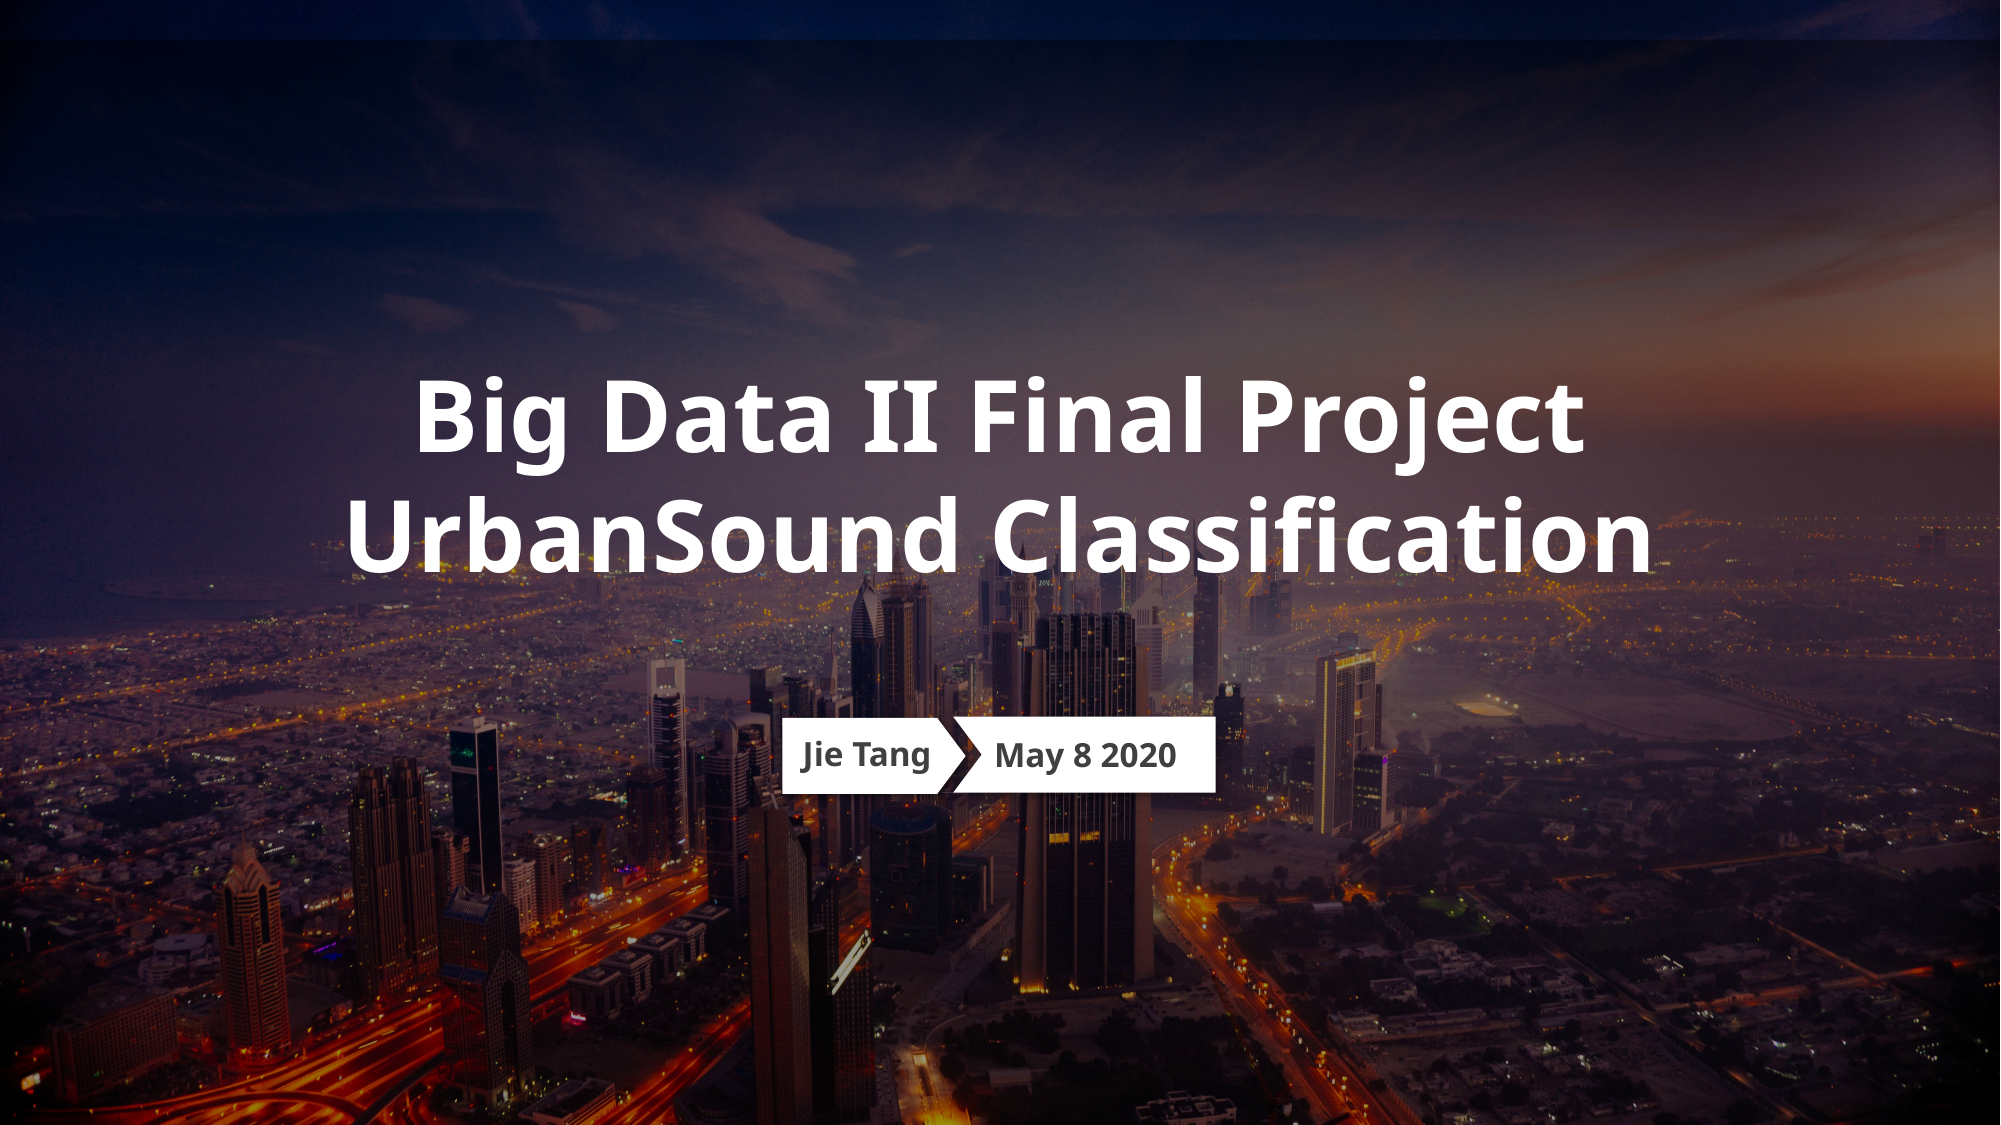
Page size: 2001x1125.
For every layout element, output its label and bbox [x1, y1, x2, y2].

text_box [781, 716, 1216, 794]
picture [0, 0, 2000, 1125]
